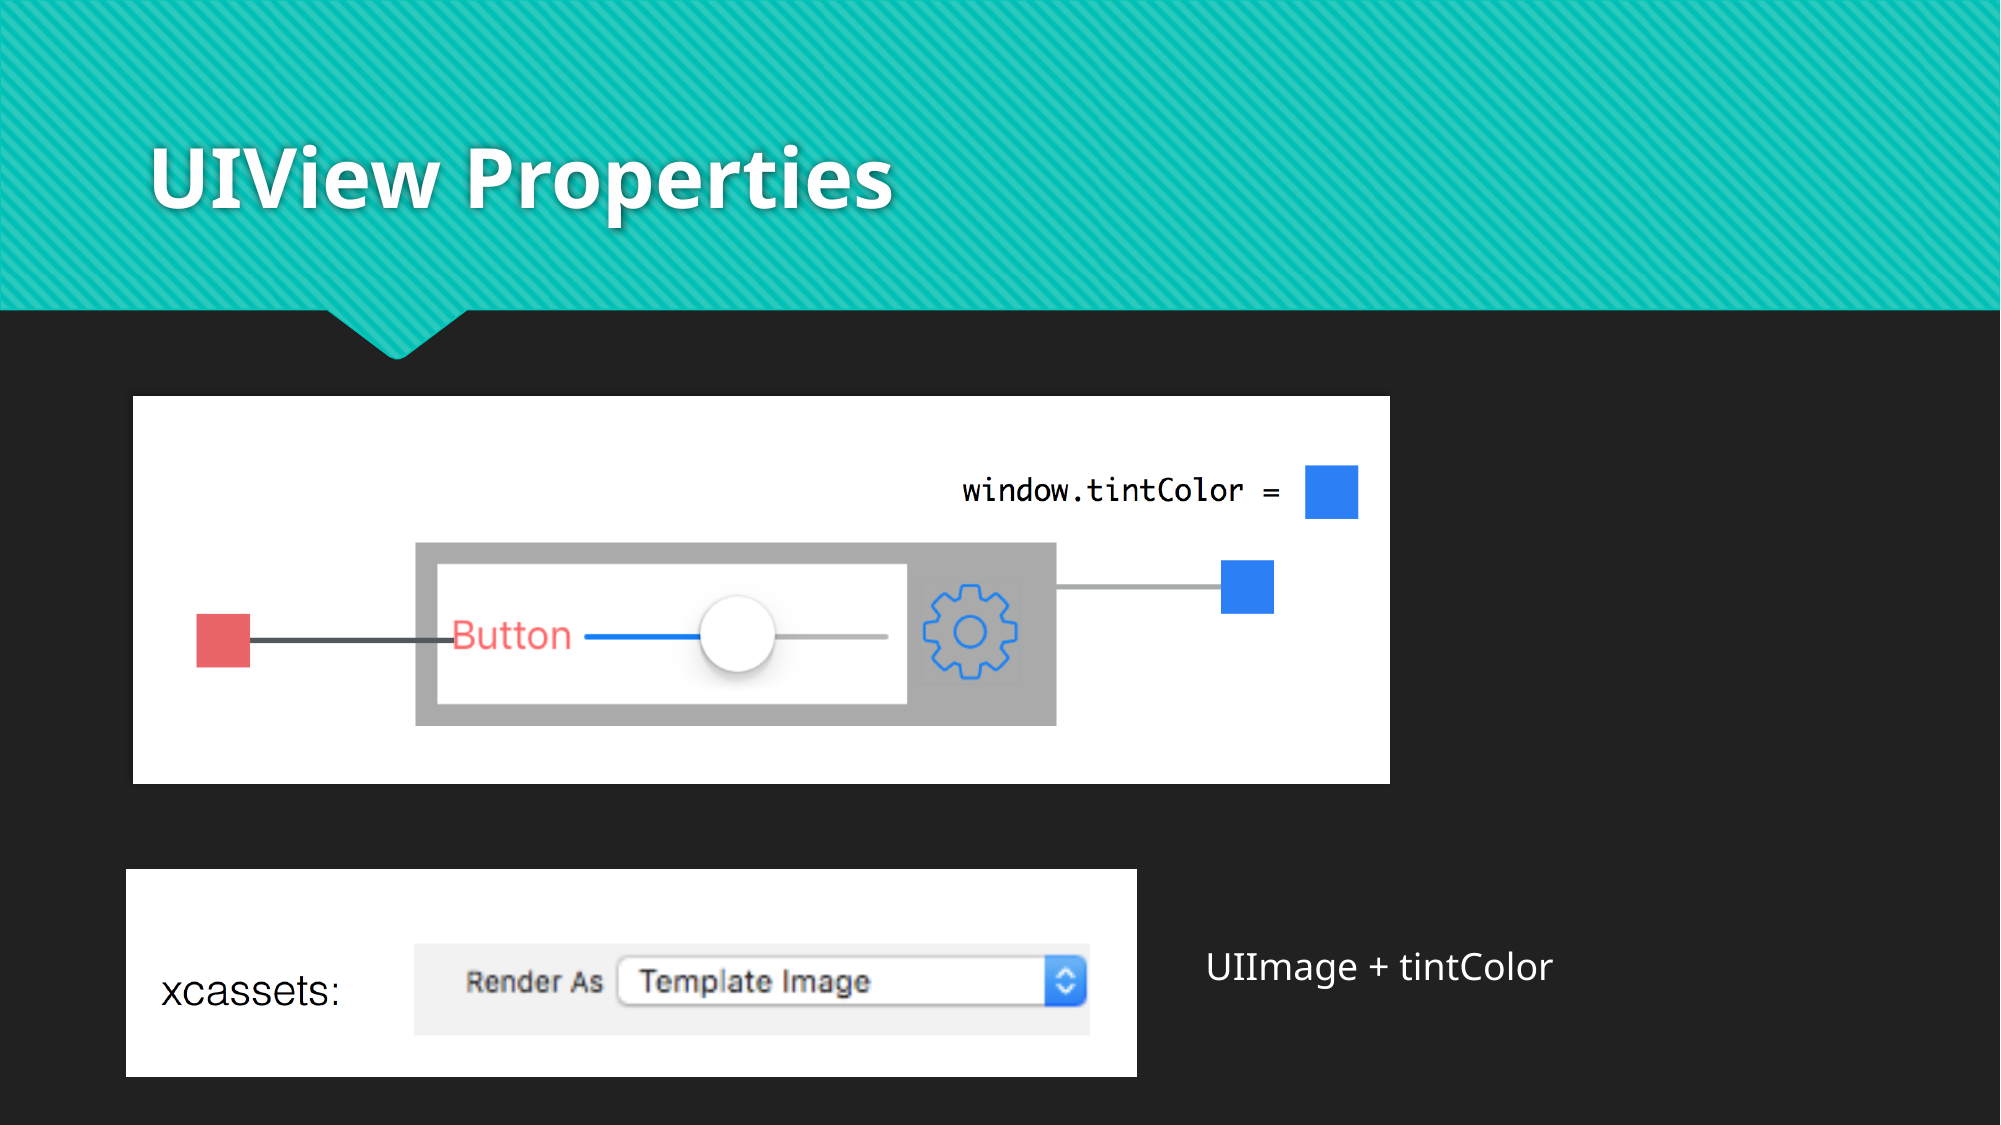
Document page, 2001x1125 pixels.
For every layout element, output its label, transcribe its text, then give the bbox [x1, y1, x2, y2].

title UIView Properties [132, 73, 1868, 233]
text_box UIImage + tintColor [1154, 935, 1605, 996]
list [133, 396, 1390, 784]
picture [126, 869, 1137, 1077]
